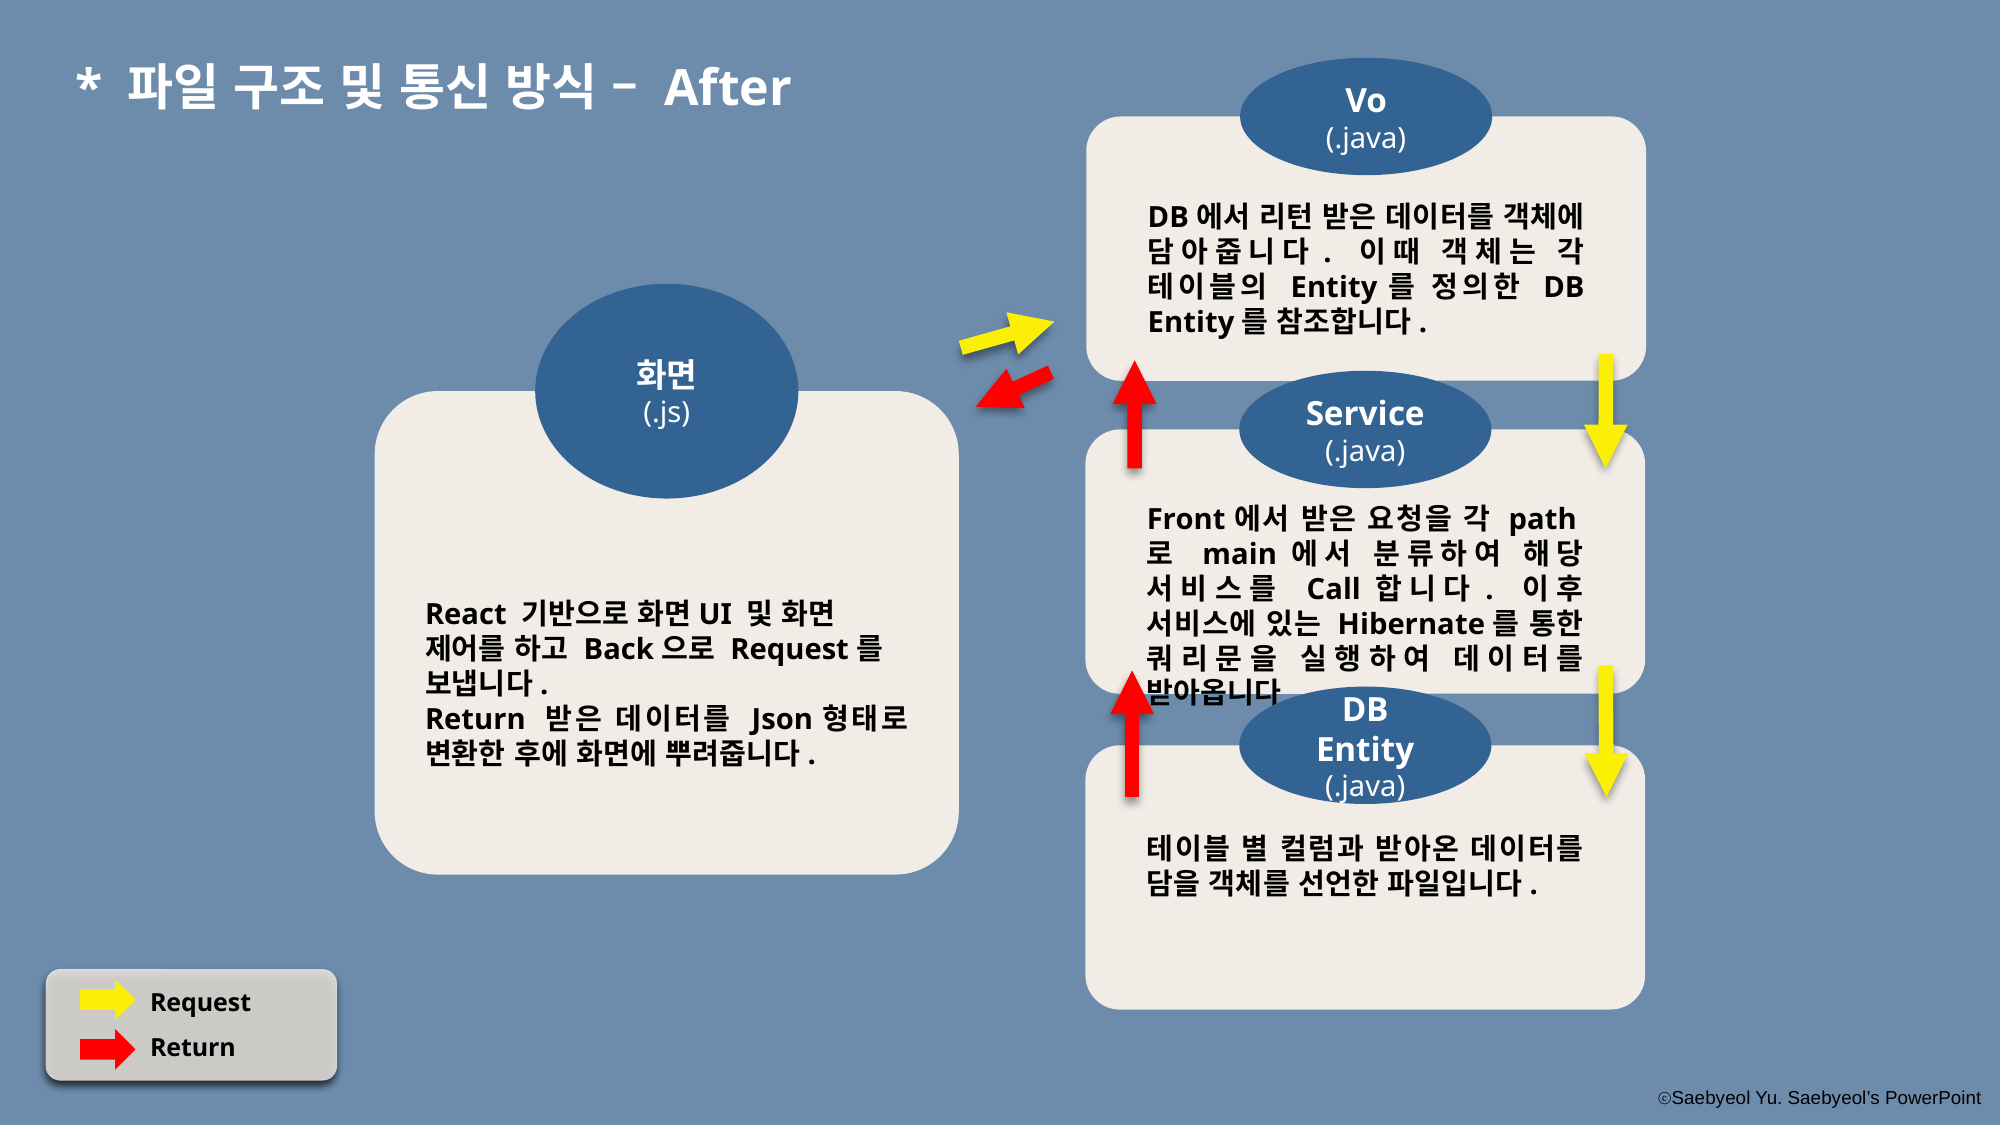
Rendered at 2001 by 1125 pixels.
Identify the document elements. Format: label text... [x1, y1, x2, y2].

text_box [1086, 57, 1647, 381]
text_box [1085, 370, 1646, 686]
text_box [975, 372, 1051, 407]
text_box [960, 321, 1055, 348]
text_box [374, 283, 959, 875]
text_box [45, 969, 338, 1081]
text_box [1085, 686, 1646, 1010]
text_box * 파일 구조 및 통신 방식 – After [60, 48, 808, 123]
